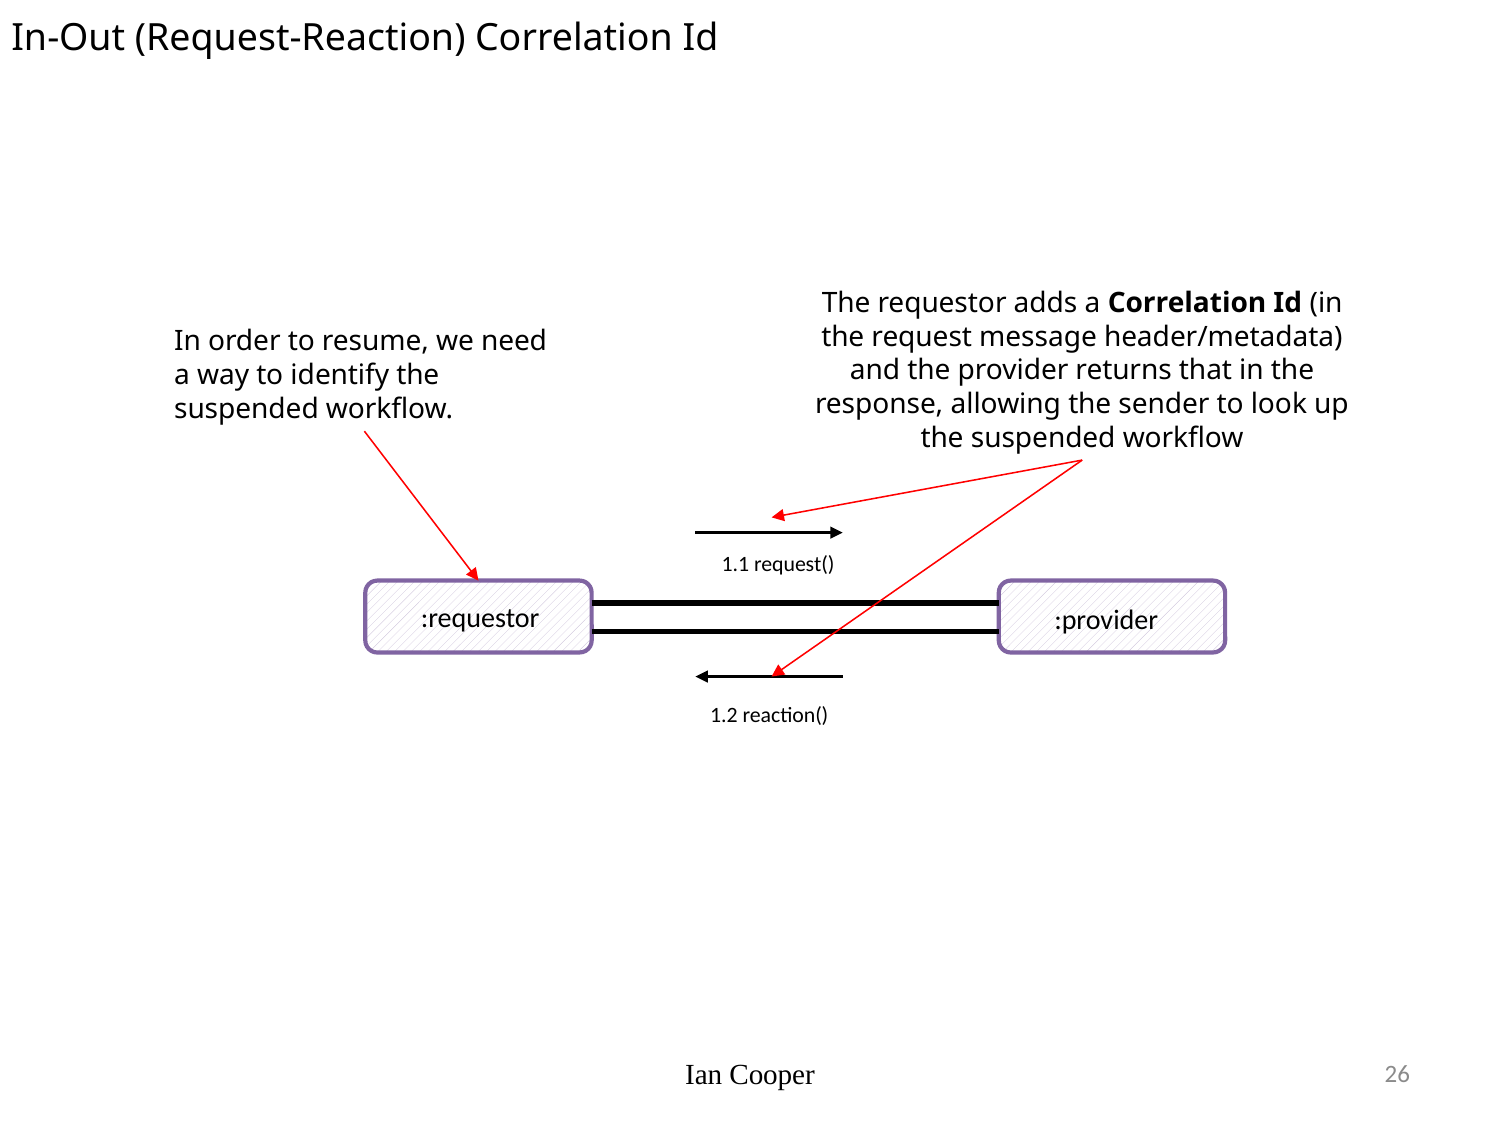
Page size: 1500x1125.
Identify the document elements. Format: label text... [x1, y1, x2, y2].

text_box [771, 526, 1083, 677]
text_box In order to resume, we need a way to identify the suspended workflow. [159, 315, 570, 432]
text_box [363, 578, 594, 655]
text_box The requestor adds a Correlation Id (in the request message header/metadata) and the provider returns that in the response, allowing the sender to look up the suspended workflow [796, 276, 1368, 461]
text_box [771, 462, 1083, 518]
text_box 1.1 request() [706, 542, 766, 584]
footer Ian Cooper [512, 1042, 988, 1103]
text_box [1087, 578, 1228, 655]
text_box 1.2 reaction() [695, 693, 891, 735]
text_box :requestor [406, 591, 570, 641]
text_box In-Out (Request-Reaction) Correlation Id [0, 1, 1500, 69]
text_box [364, 432, 479, 581]
slide_number 26 [1074, 1042, 1425, 1103]
text_box :provider [1087, 593, 1185, 643]
